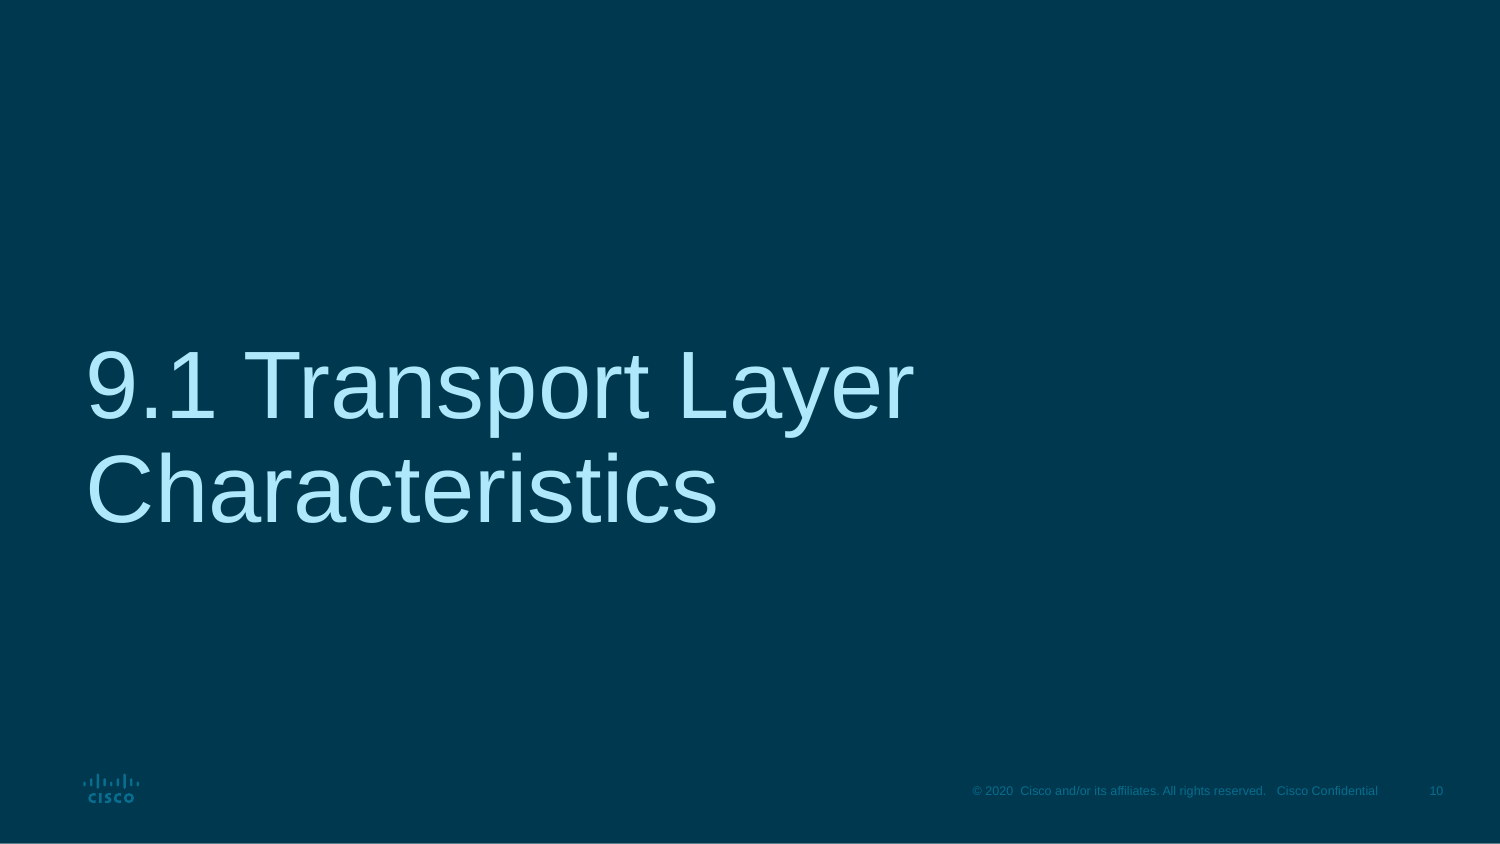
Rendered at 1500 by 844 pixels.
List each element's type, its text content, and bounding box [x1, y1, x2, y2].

title 9.1 Transport Layer Characteristics [70, 254, 1441, 551]
